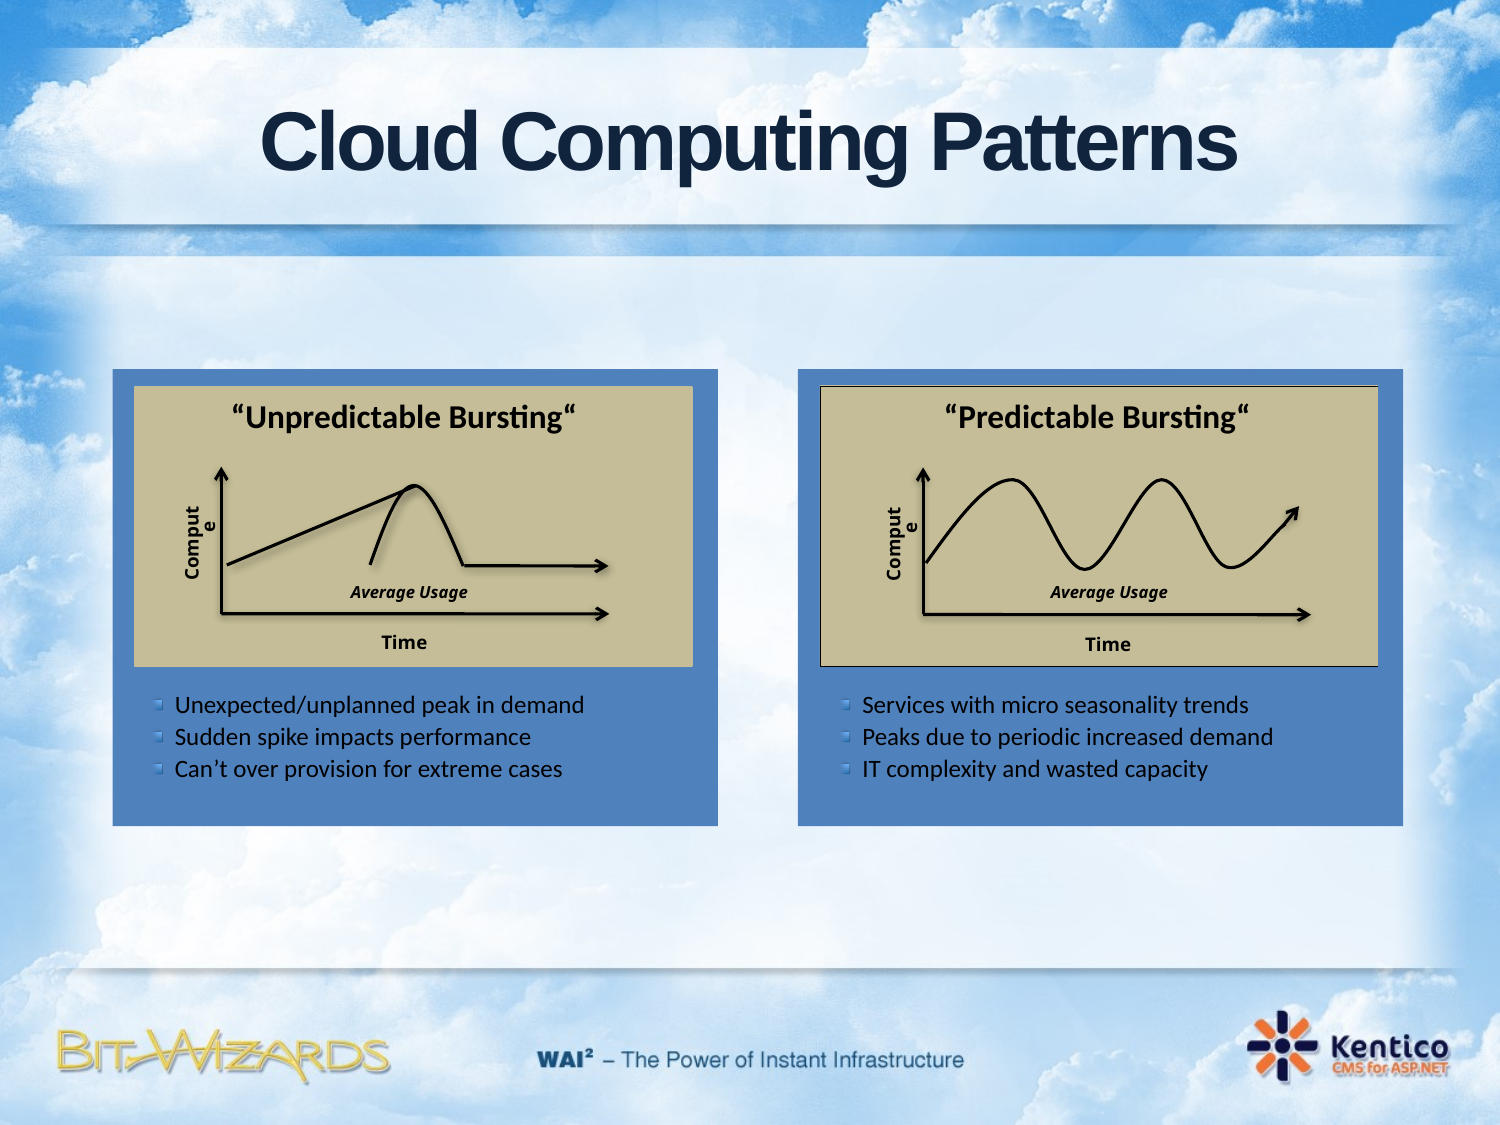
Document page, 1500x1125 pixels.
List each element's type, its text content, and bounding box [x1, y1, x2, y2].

text_box Services with micro seasonality trends Peaks due to periodic increased demand IT complexity and wasted capacity [819, 684, 1462, 791]
picture [0, 0, 1500, 1125]
text_box [797, 369, 1404, 827]
title Cloud Computing Patterns [37, 62, 1463, 213]
text_box Average Usage [1041, 582, 1182, 605]
text_box [134, 386, 693, 667]
text_box “Predictable Bursting“ [867, 392, 1336, 444]
text_box “Unpredictable Bursting“ [192, 392, 631, 443]
text_box [112, 369, 718, 827]
text_box Time [1056, 631, 1165, 663]
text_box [925, 478, 1300, 575]
text_box Compute [178, 548, 227, 601]
text_box Unexpected/unplanned peak in demand Sudden spike impacts performance Can’t over provision for extreme cases [132, 684, 732, 791]
text_box [819, 385, 1378, 667]
text_box Compute [879, 550, 928, 602]
text_box Average Usage [341, 581, 482, 604]
text_box Compute [178, 486, 223, 539]
text_box Time [352, 629, 462, 661]
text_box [226, 485, 609, 567]
text_box Compute [879, 487, 920, 540]
